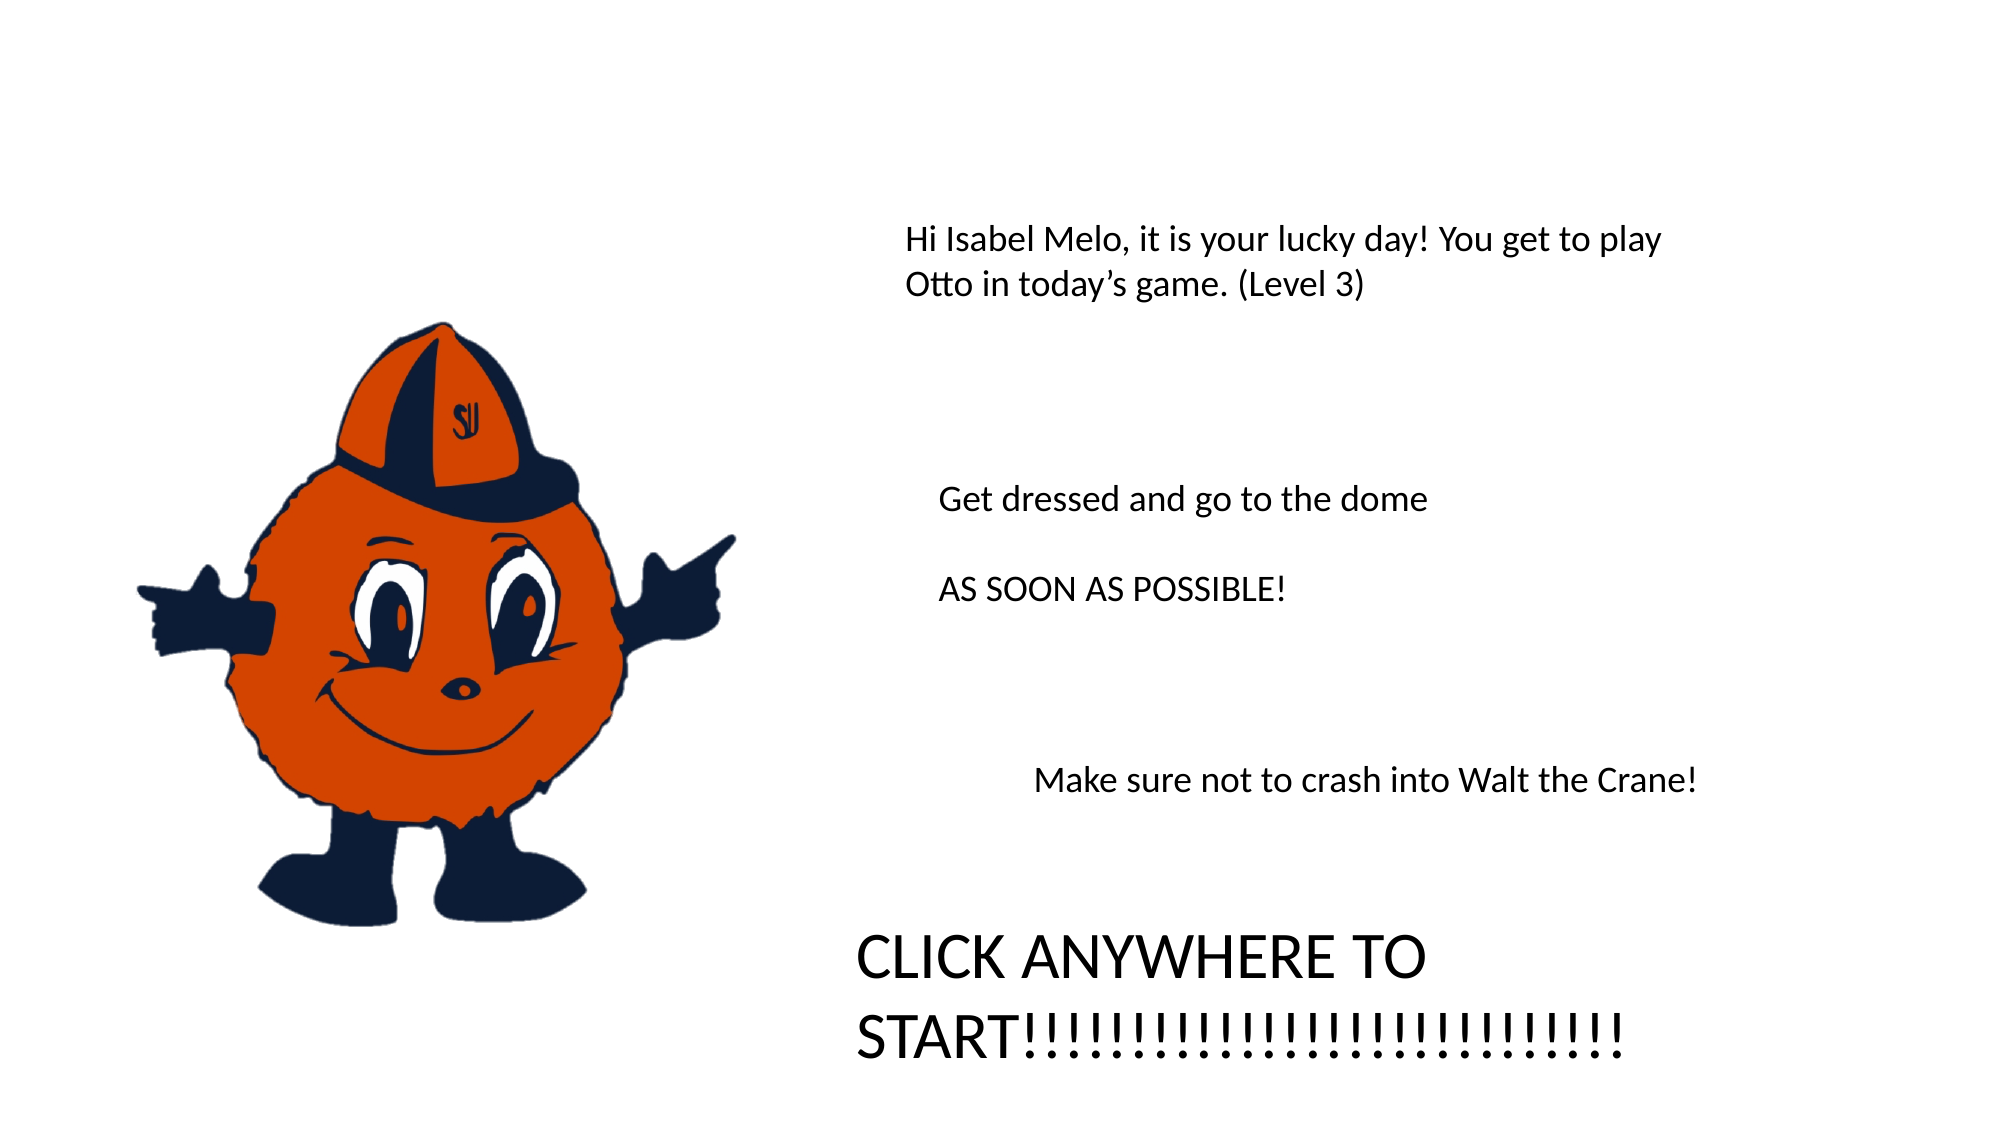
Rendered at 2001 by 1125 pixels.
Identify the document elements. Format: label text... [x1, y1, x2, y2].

text_box CLICK ANYWHERE TO START!!!!!!!!!!!!!!!!!!!!!!!!!!!! [841, 986, 1669, 1080]
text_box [106, 206, 1718, 986]
